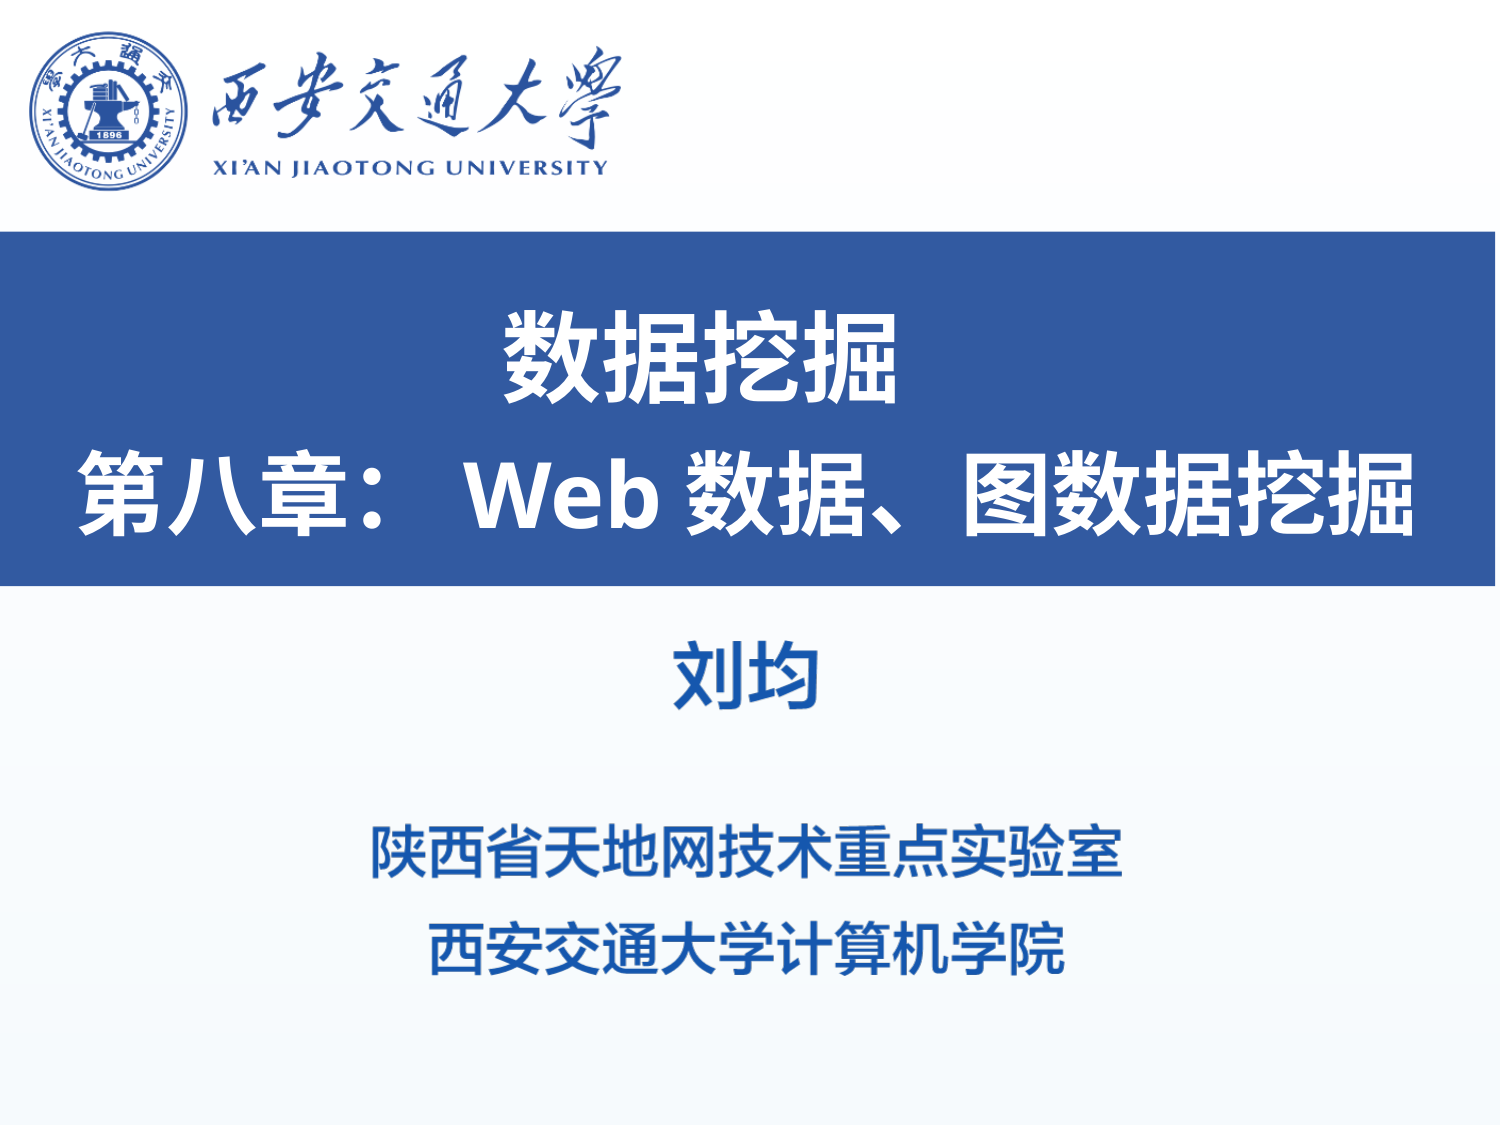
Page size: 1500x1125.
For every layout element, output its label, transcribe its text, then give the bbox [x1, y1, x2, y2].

text_box 数据挖掘 第八章：Web数据、图数据挖掘 [0, 231, 1496, 587]
picture [29, 0, 641, 211]
picture [0, 608, 1500, 1020]
